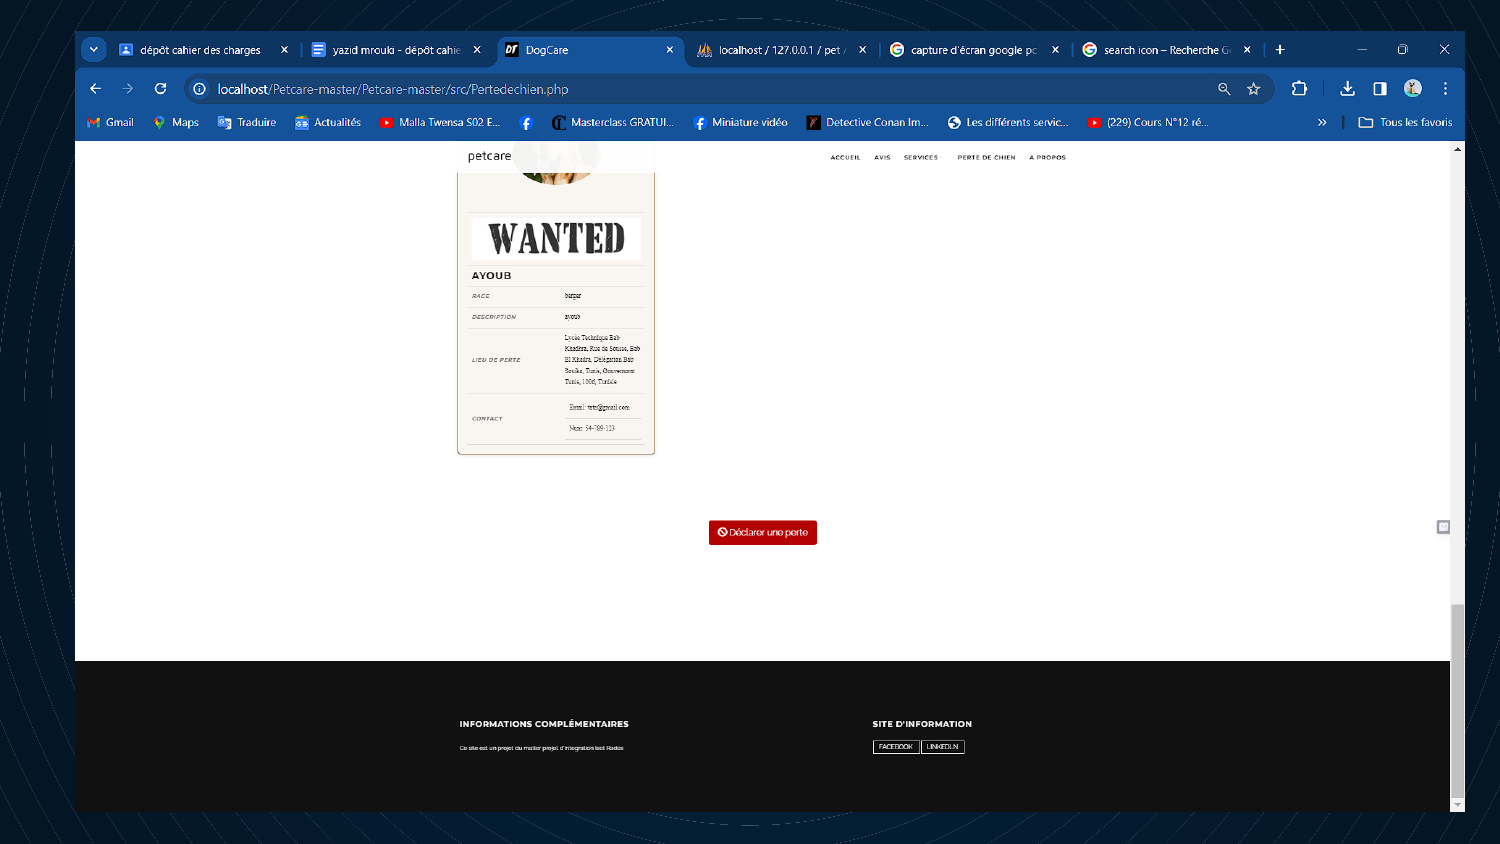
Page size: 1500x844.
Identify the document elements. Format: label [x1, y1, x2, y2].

picture [74, 31, 1466, 813]
